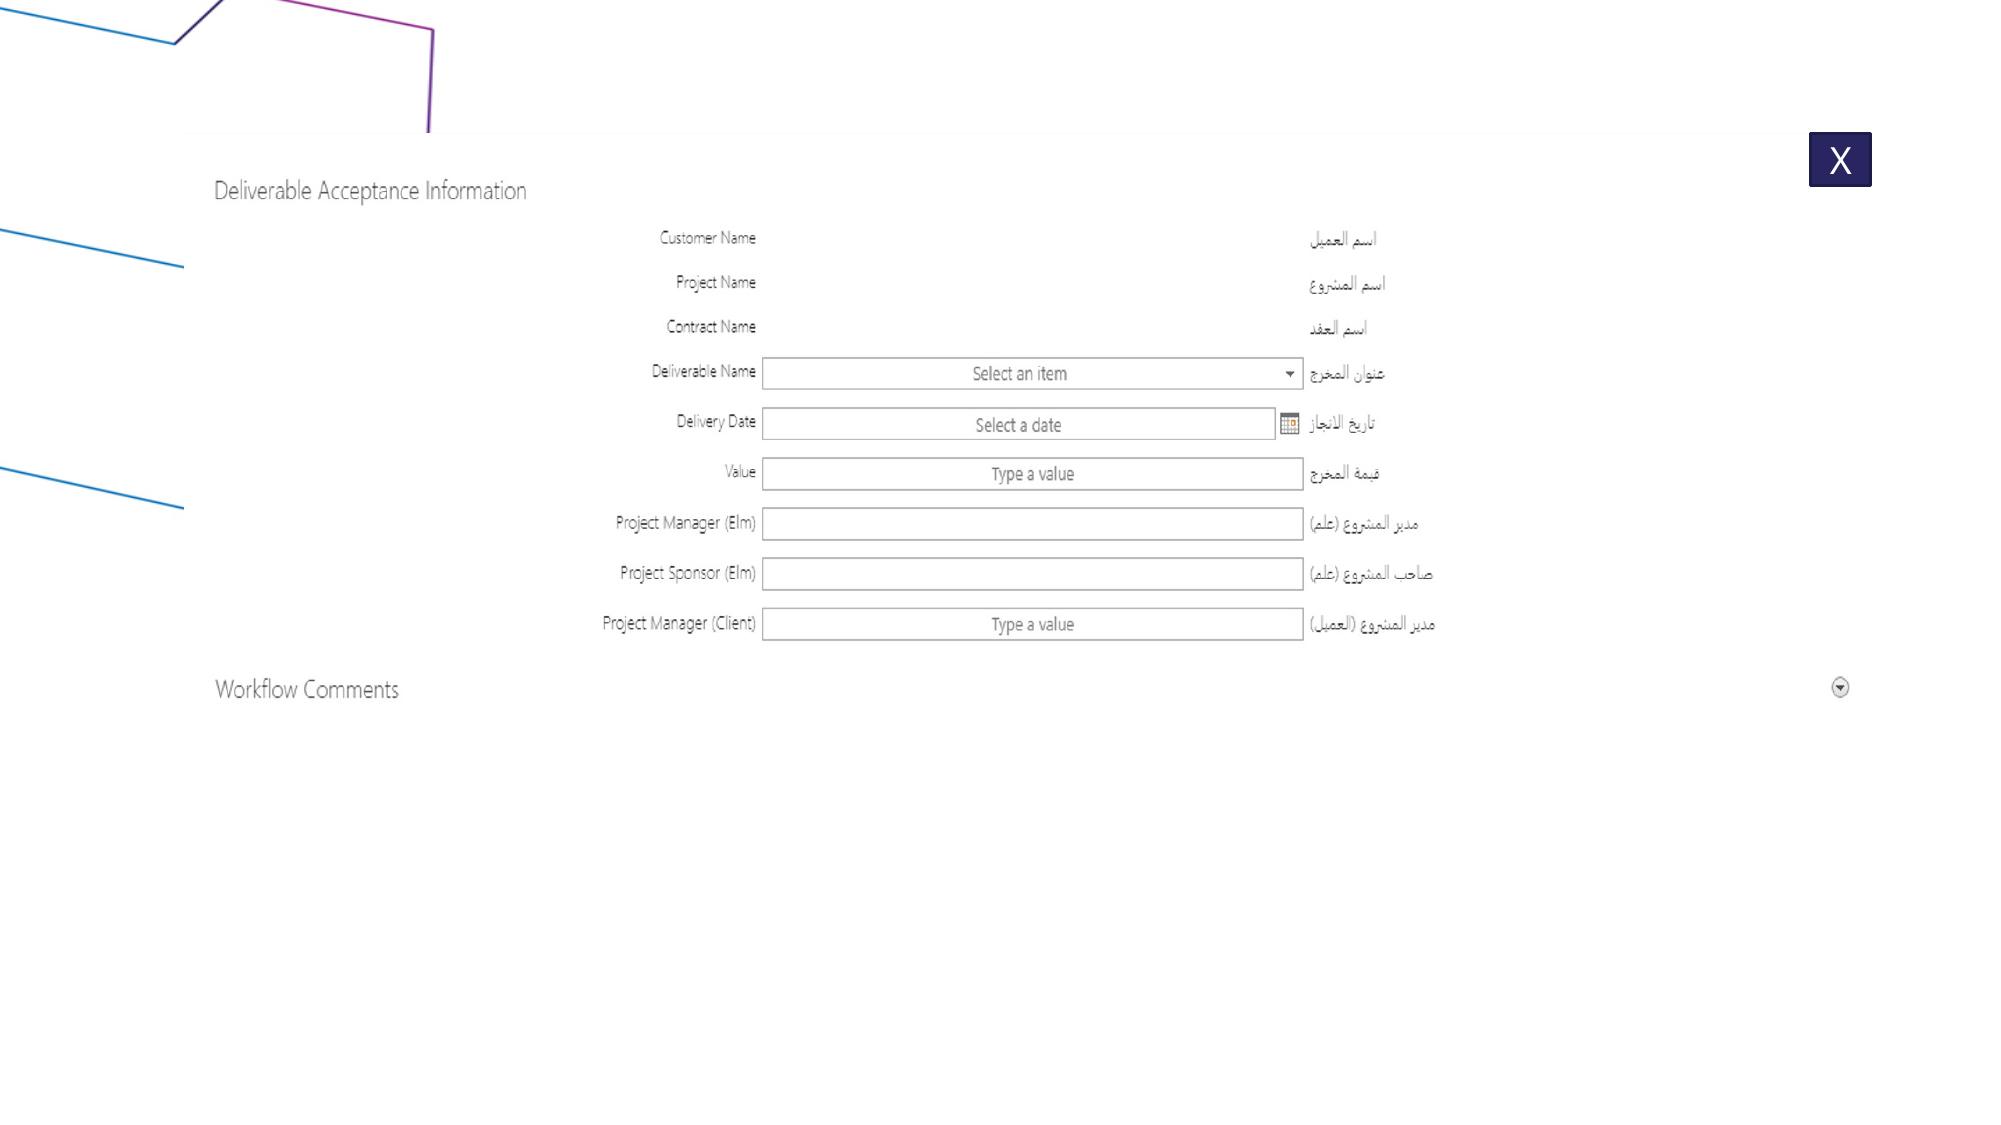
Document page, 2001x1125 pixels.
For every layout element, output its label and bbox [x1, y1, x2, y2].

list [184, 133, 1872, 1083]
picture [0, 0, 442, 525]
